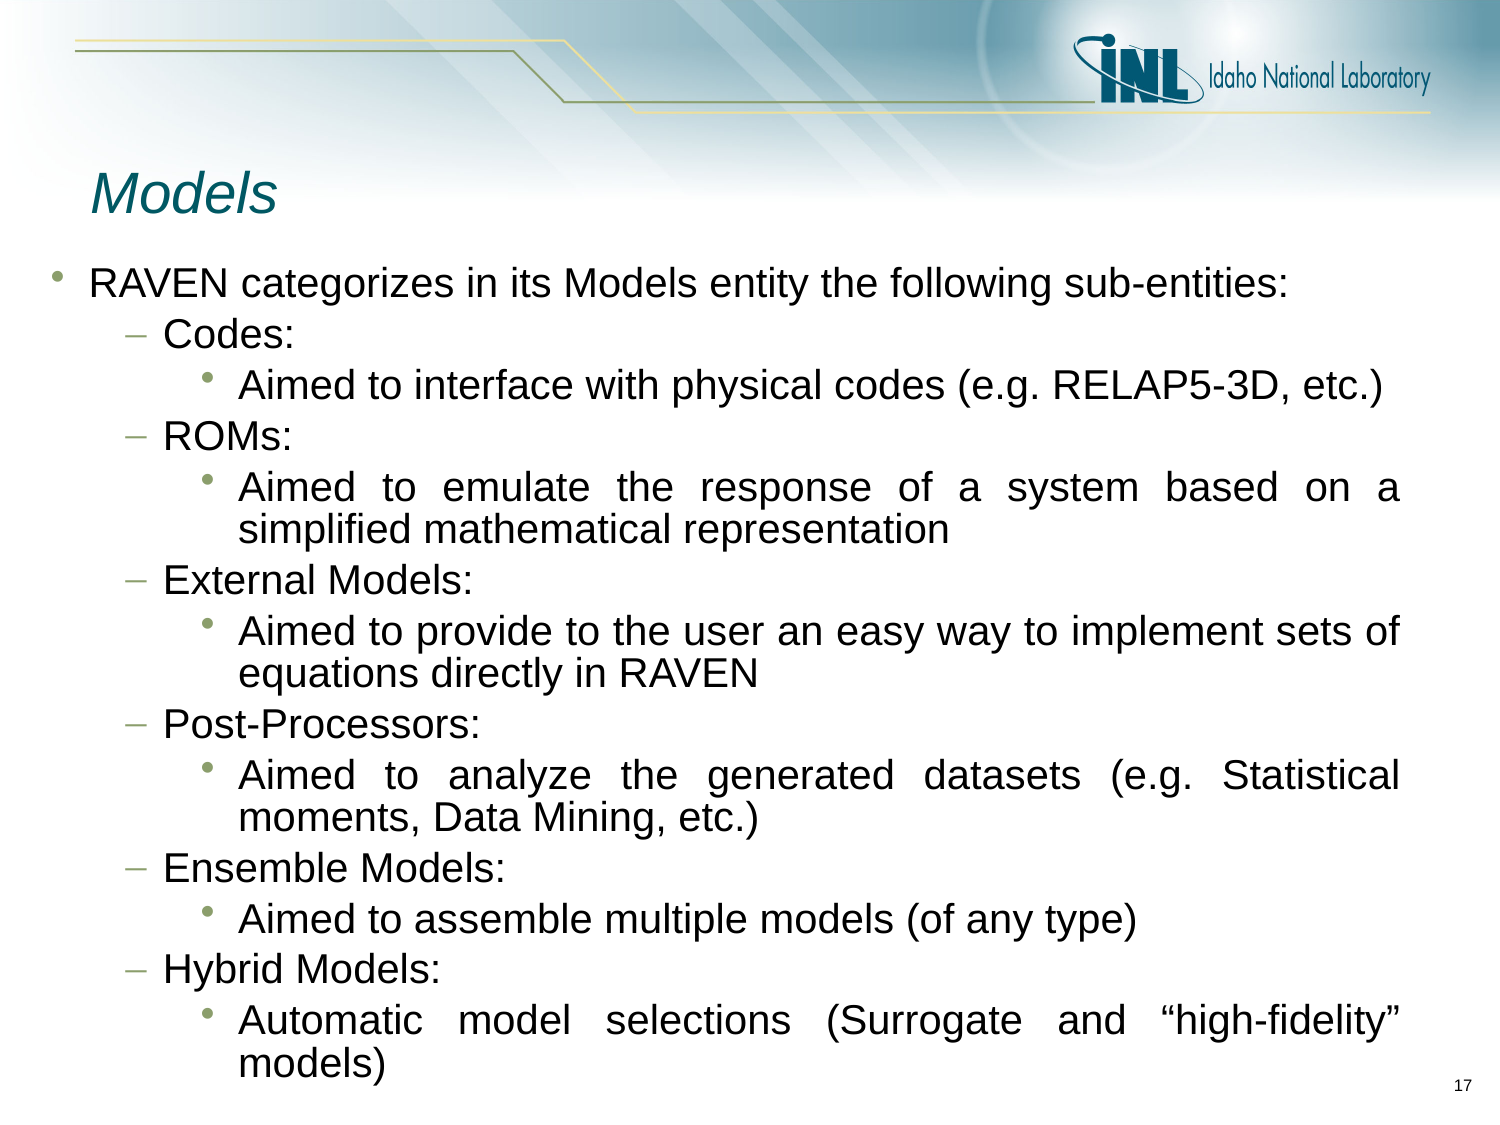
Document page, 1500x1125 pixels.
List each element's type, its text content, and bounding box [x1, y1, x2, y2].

text_box Models [90, 165, 1441, 226]
list RAVEN categorizes in its Models entity the following sub-entities: Codes: Aimed to interface with physical codes (e.g. RELAP5-3D, etc.) ROMs: Aimed to emulate the response of a system based on a simplified mathematical representation External Models: Aimed to provide to the user an easy way to implement sets of equations directly in RAVEN Post-Processors: Aimed to analyze the generated datasets (e.g. Statistical moments, Data Mining, etc.) Ensemble Models: Aimed to assemble multiple models (of any type) Hybrid Models: Automatic model selections (Surrogate and “high-fidelity” models) [50, 263, 1401, 985]
picture [0, 0, 1500, 202]
slide_number 17 [1429, 1074, 1473, 1096]
